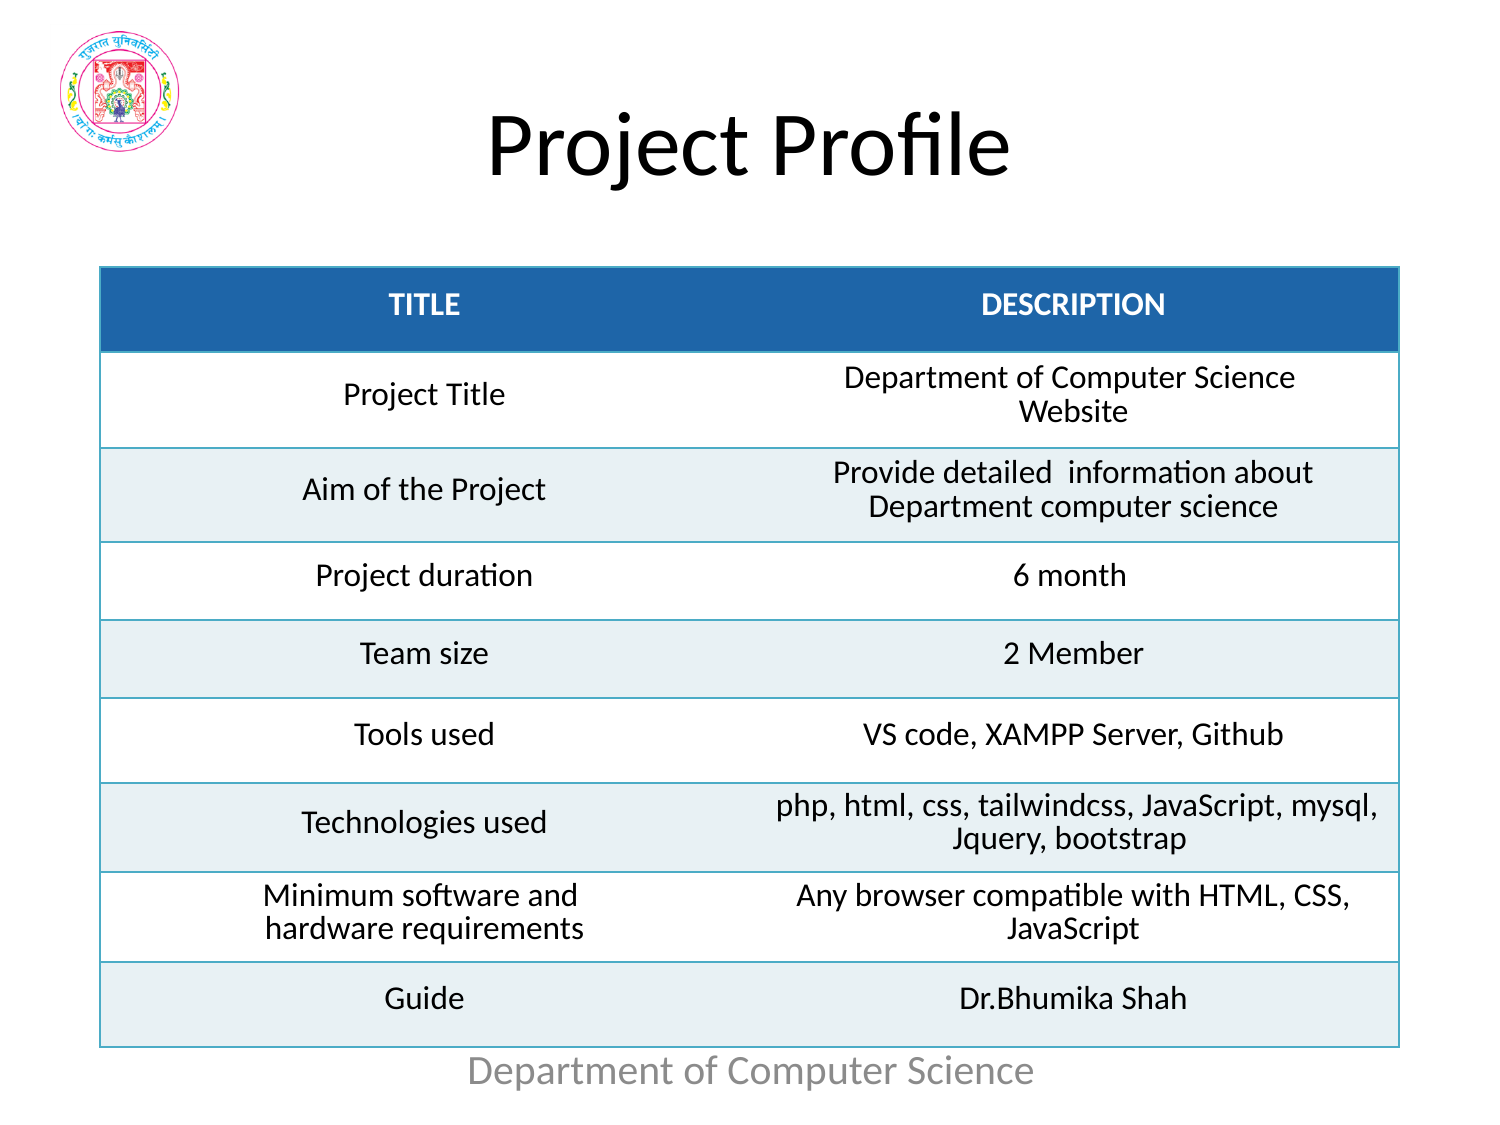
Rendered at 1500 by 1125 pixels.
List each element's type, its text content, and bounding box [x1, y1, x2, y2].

table_cell 2 Member [749, 621, 1398, 697]
slide_number [1074, 1042, 1425, 1103]
picture [50, 24, 188, 157]
table_cell 6 month [749, 543, 1398, 619]
table_cell Technologies used [101, 784, 749, 871]
table_cell Team size [101, 621, 749, 697]
table_cell Project duration [101, 543, 749, 619]
table_cell VS code, XAMPP Server, Github [749, 699, 1398, 782]
table_cell Provide detailed information about Department computer science [749, 449, 1398, 541]
table_cell Dr.Bhumika Shah [749, 963, 1398, 1046]
table_cell Tools used [101, 699, 749, 782]
table_cell Project Title [101, 353, 749, 447]
table_cell Any browser compatible with HTML, CSS, JavaScript [749, 873, 1398, 961]
table_cell Aim of the Project [101, 449, 749, 541]
table_header DESCRIPTION [749, 268, 1398, 351]
table_cell Minimum software and hardware requirements [101, 873, 749, 961]
table_cell Guide [101, 963, 749, 1046]
title Project Profile [75, 45, 1425, 233]
table_cell Department of Computer Science Website [749, 353, 1398, 447]
table_header TITLE [101, 268, 749, 351]
table_cell php, html, css, tailwindcss, JavaScript, mysql, Jquery, bootstrap [749, 784, 1398, 871]
footer Department of Computer Science [425, 1048, 1074, 1098]
